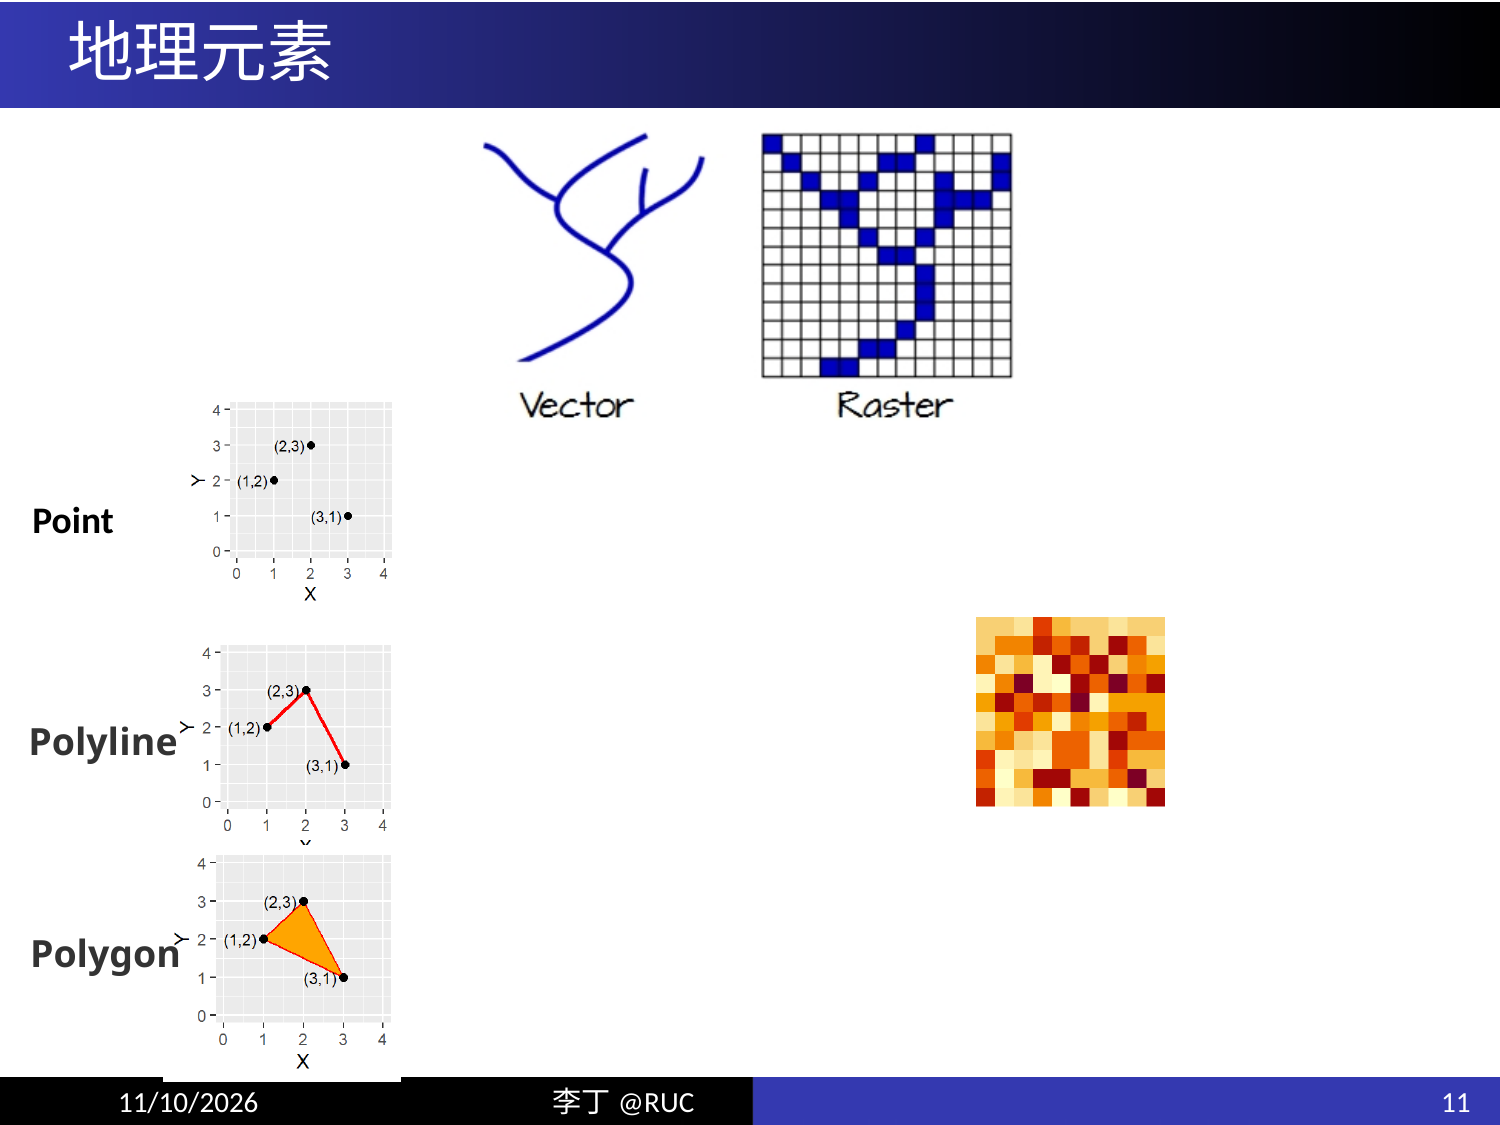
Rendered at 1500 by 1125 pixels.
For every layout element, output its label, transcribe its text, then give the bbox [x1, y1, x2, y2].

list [949, 589, 1192, 833]
picture [181, 393, 401, 613]
text_box Point [17, 489, 130, 549]
text_box Polyline [13, 710, 169, 771]
picture [456, 124, 1044, 436]
picture [0, 635, 1500, 1125]
footer 李丁@RUC [496, 1088, 750, 1114]
title 地理元素 [52, 17, 1459, 93]
slide_number 11 [1396, 1083, 1486, 1120]
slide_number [103, 1088, 441, 1114]
text_box Polygon [15, 922, 163, 983]
picture [0, 2, 1500, 108]
